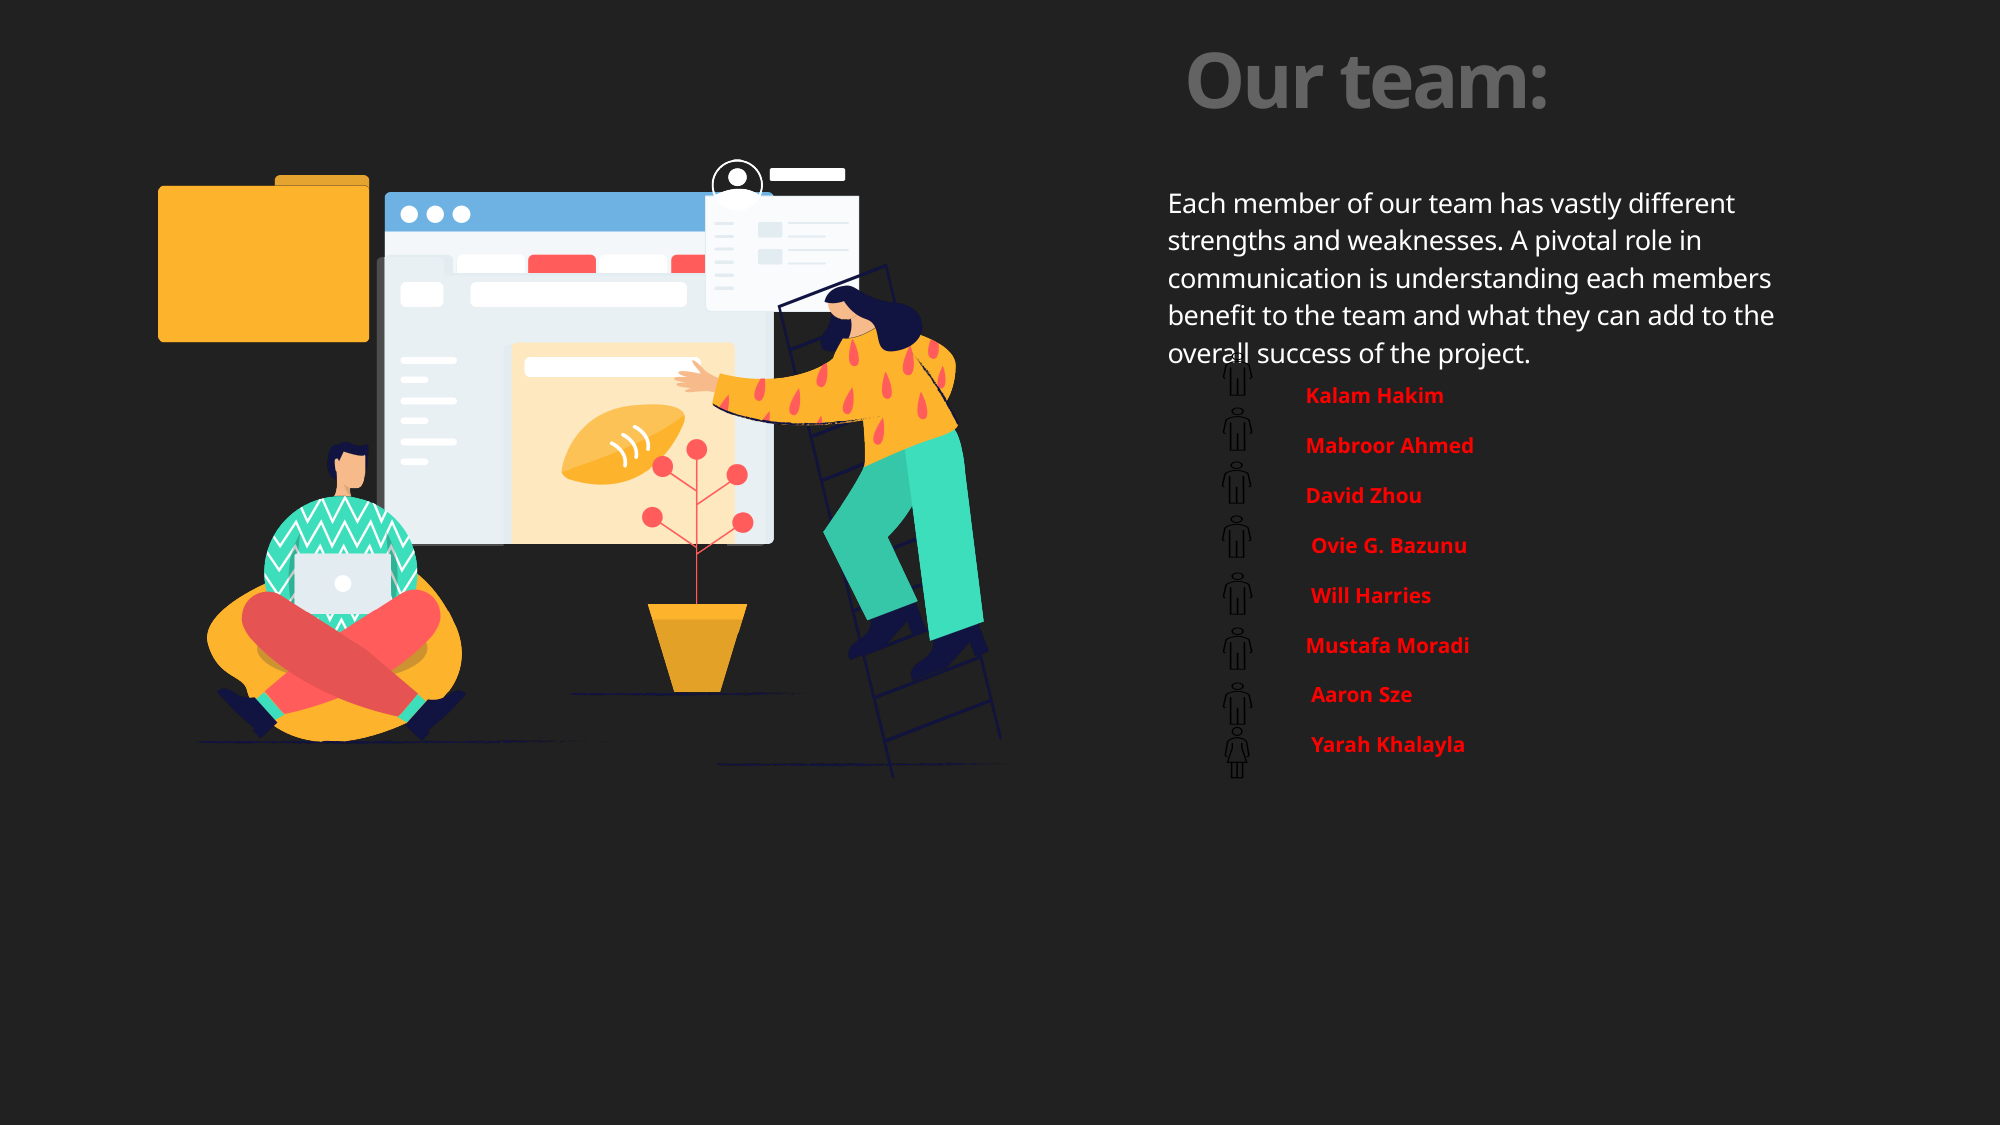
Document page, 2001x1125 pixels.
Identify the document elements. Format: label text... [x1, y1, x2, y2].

text_box Kalam Hakim Mabroor Ahmed David Zhou Ovie G. Bazunu Will Harries Mustafa Moradi Aaron Sze Yarah Khalayla [1290, 375, 1880, 765]
text_box Each member of our team has vastly different strengths and weaknesses. A pivotal role in communication is understanding each members benefit to the team and what they can add to the overall success of the project. [1152, 173, 1861, 377]
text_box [1199, 351, 1275, 781]
picture [158, 159, 1028, 778]
text_box Our team: [1169, 24, 1969, 132]
